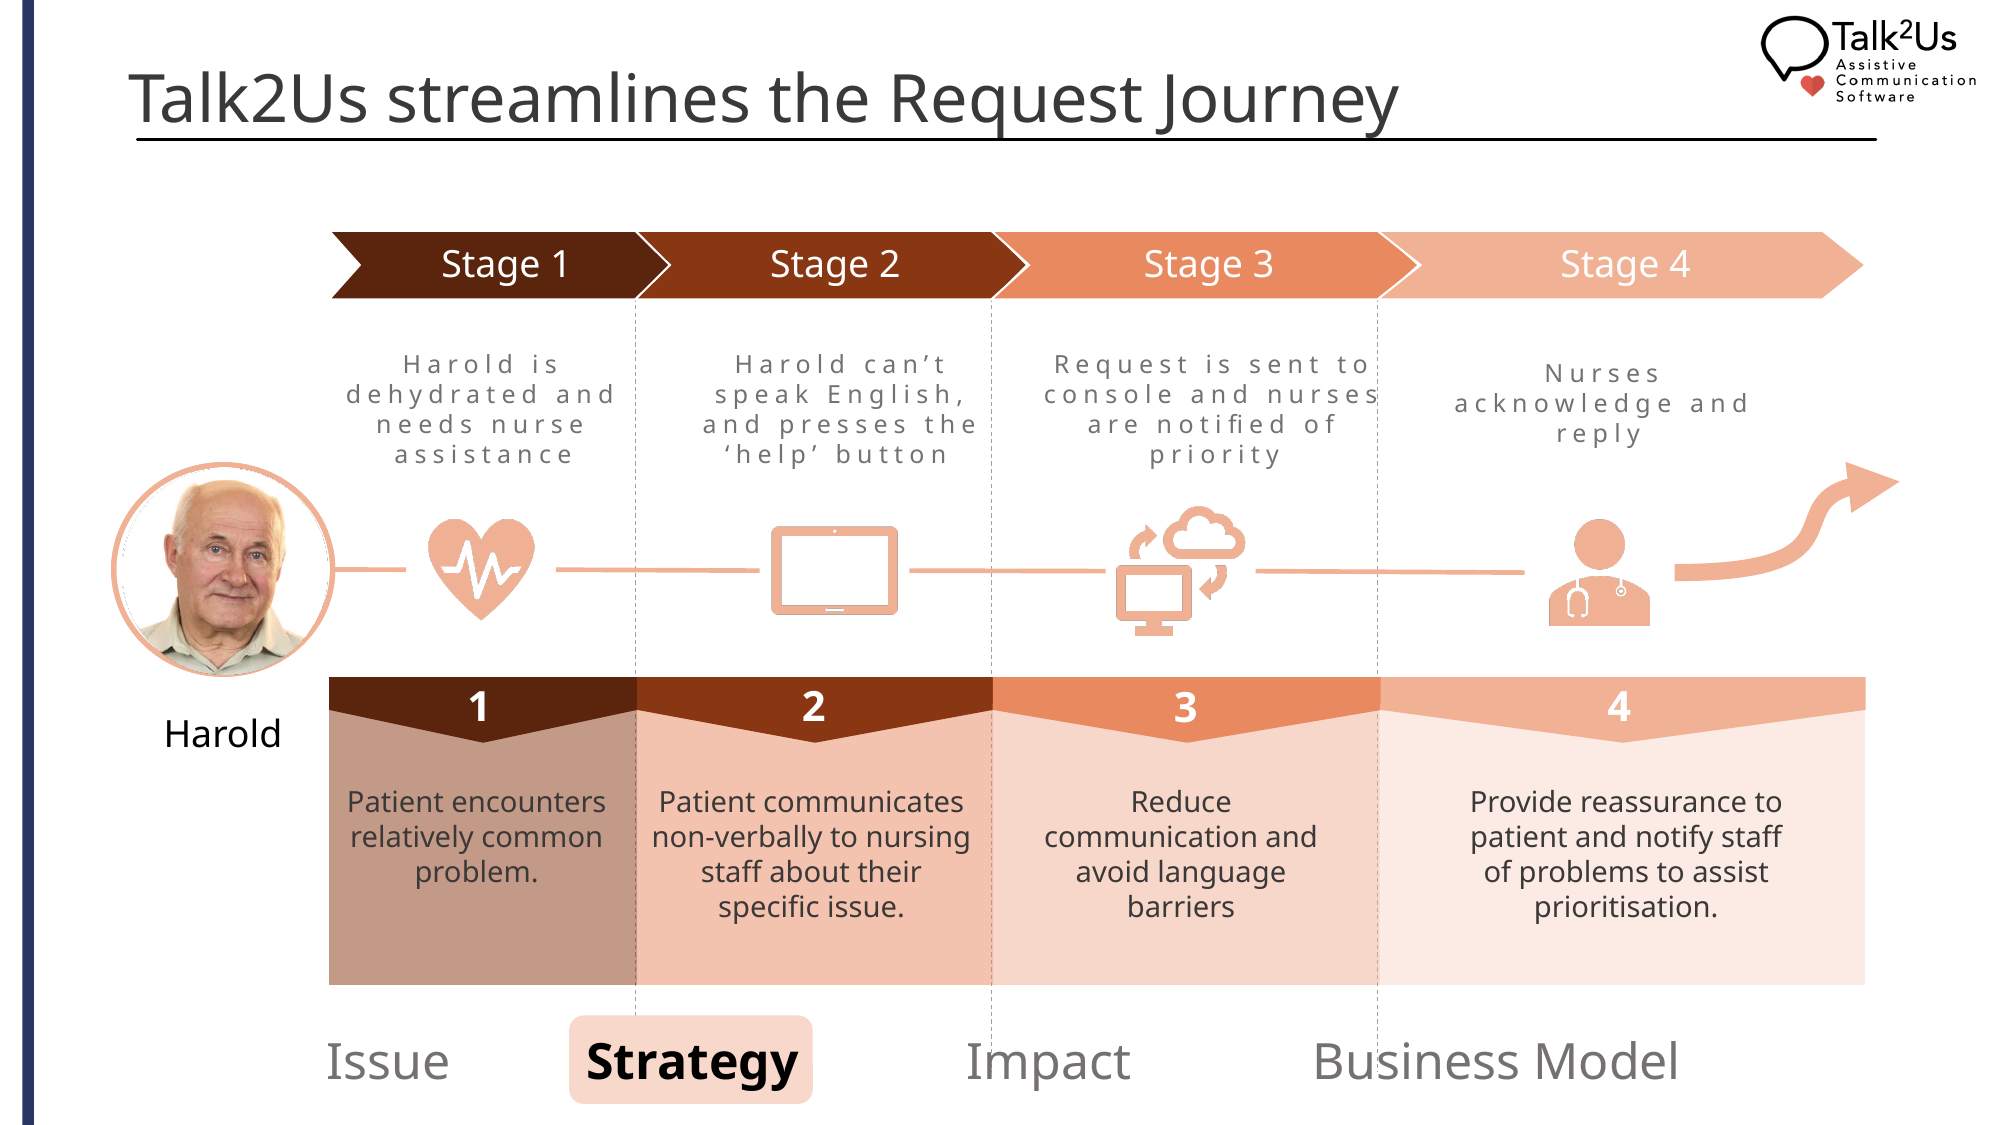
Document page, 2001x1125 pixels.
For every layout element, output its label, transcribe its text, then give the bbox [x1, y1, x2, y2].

title Talk2Us streamlines the Request Journey [113, 0, 1839, 210]
picture [1839, 2, 2001, 113]
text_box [113, 230, 1900, 985]
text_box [317, 1015, 1689, 1104]
